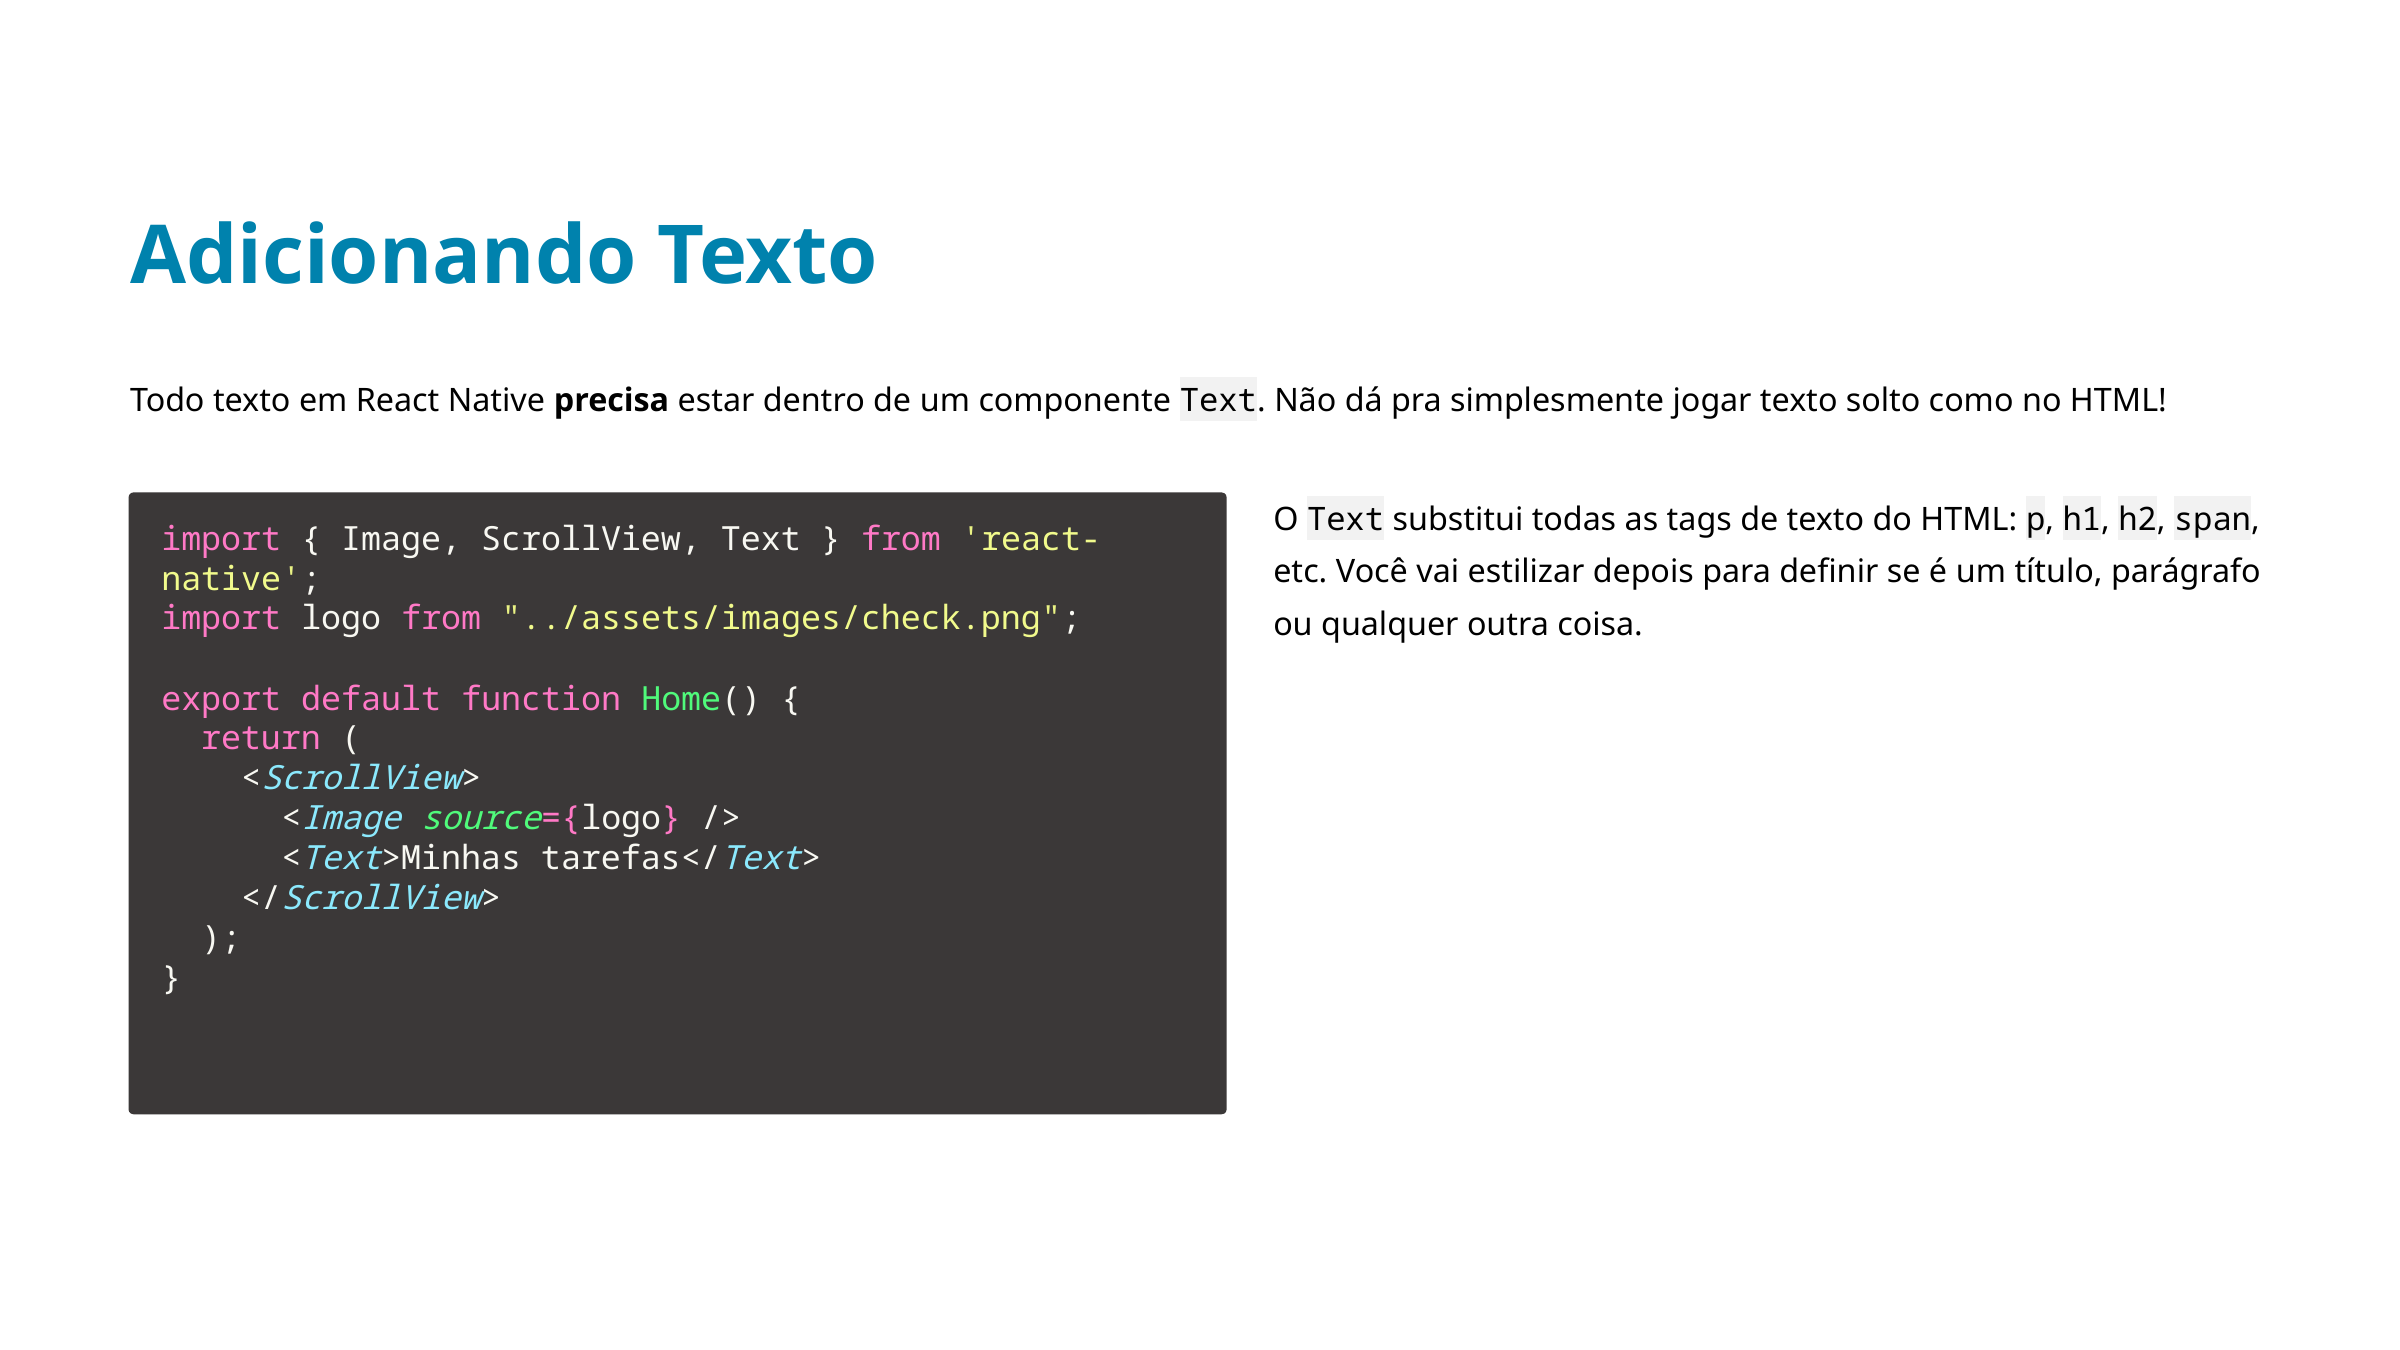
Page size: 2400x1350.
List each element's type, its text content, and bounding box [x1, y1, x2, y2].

text_box Todo texto em React Native precisa estar dentro de um componente Text. Não dá pra simplesmente jogar texto solto como no HTML! [130, 365, 2270, 420]
text_box import { Image, ScrollView, Text } from 'react-native'; import logo from "../assets/images/check.png"; export default function Home() { return ( <ScrollView> <Image source={logo} /> <Text>Minhas tarefas</Text> </ScrollView> ); } [161, 516, 1200, 1019]
text_box Adicionando Texto [130, 199, 945, 301]
text_box O Text substitui todas as tags de texto do HTML: p, h1, h2, span, etc. Você vai estilizar depois para definir se é um título, parágrafo ou qualquer outra coisa. [1273, 485, 2271, 643]
text_box [128, 492, 1227, 1115]
